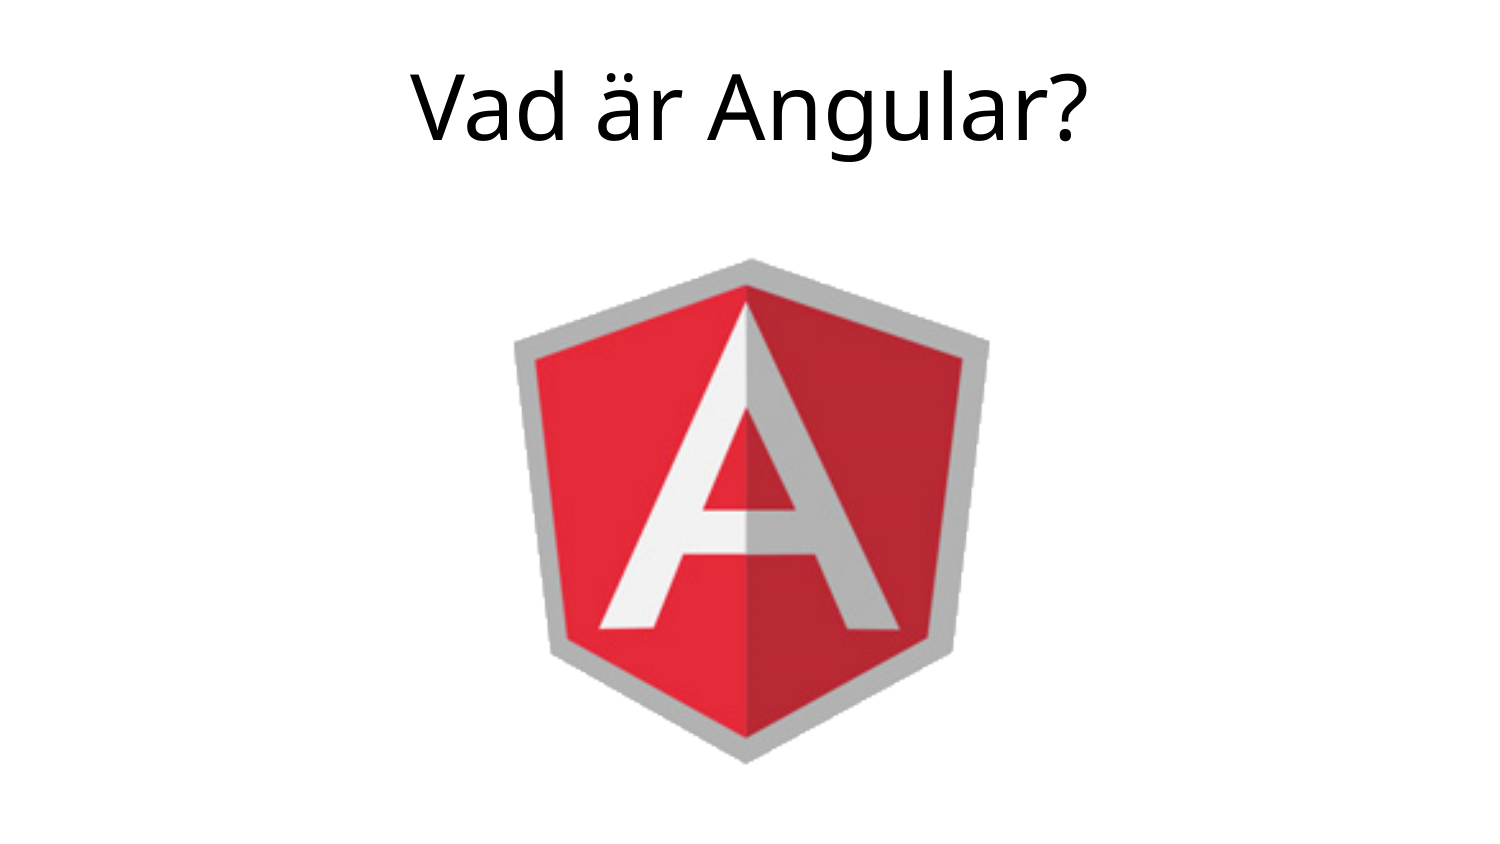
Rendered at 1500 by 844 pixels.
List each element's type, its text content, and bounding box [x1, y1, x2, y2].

title Vad är Angular? [75, 33, 1425, 175]
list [494, 256, 1006, 768]
